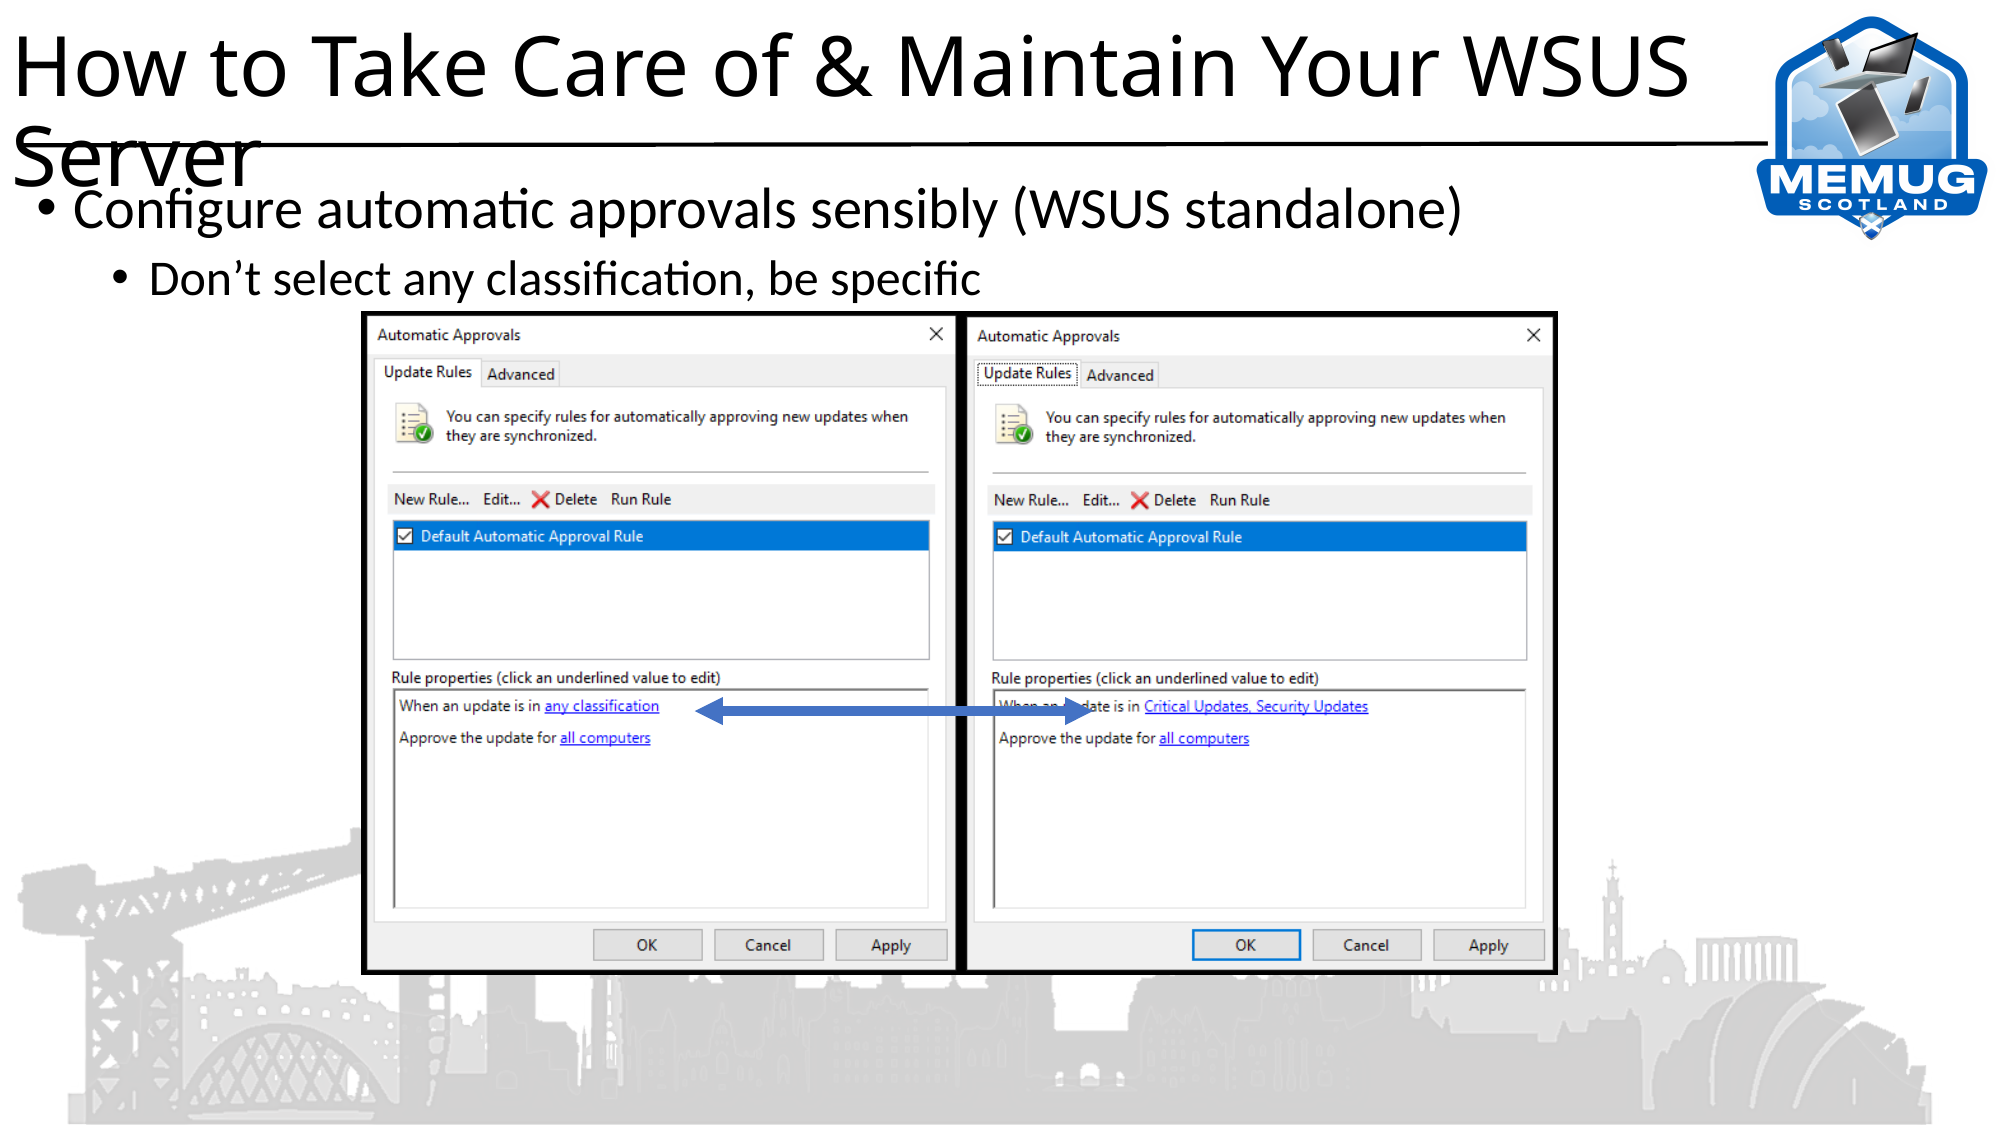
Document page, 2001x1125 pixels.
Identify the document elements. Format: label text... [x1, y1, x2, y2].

picture [1721, 0, 2000, 279]
text_box How to Take Care of & Maintain Your WSUS Server [0, 46, 1721, 182]
list Configure automatic approvals sensibly (WSUS standalone) Don’t select any classification, be specific [21, 182, 1747, 648]
picture [0, 311, 2000, 1125]
